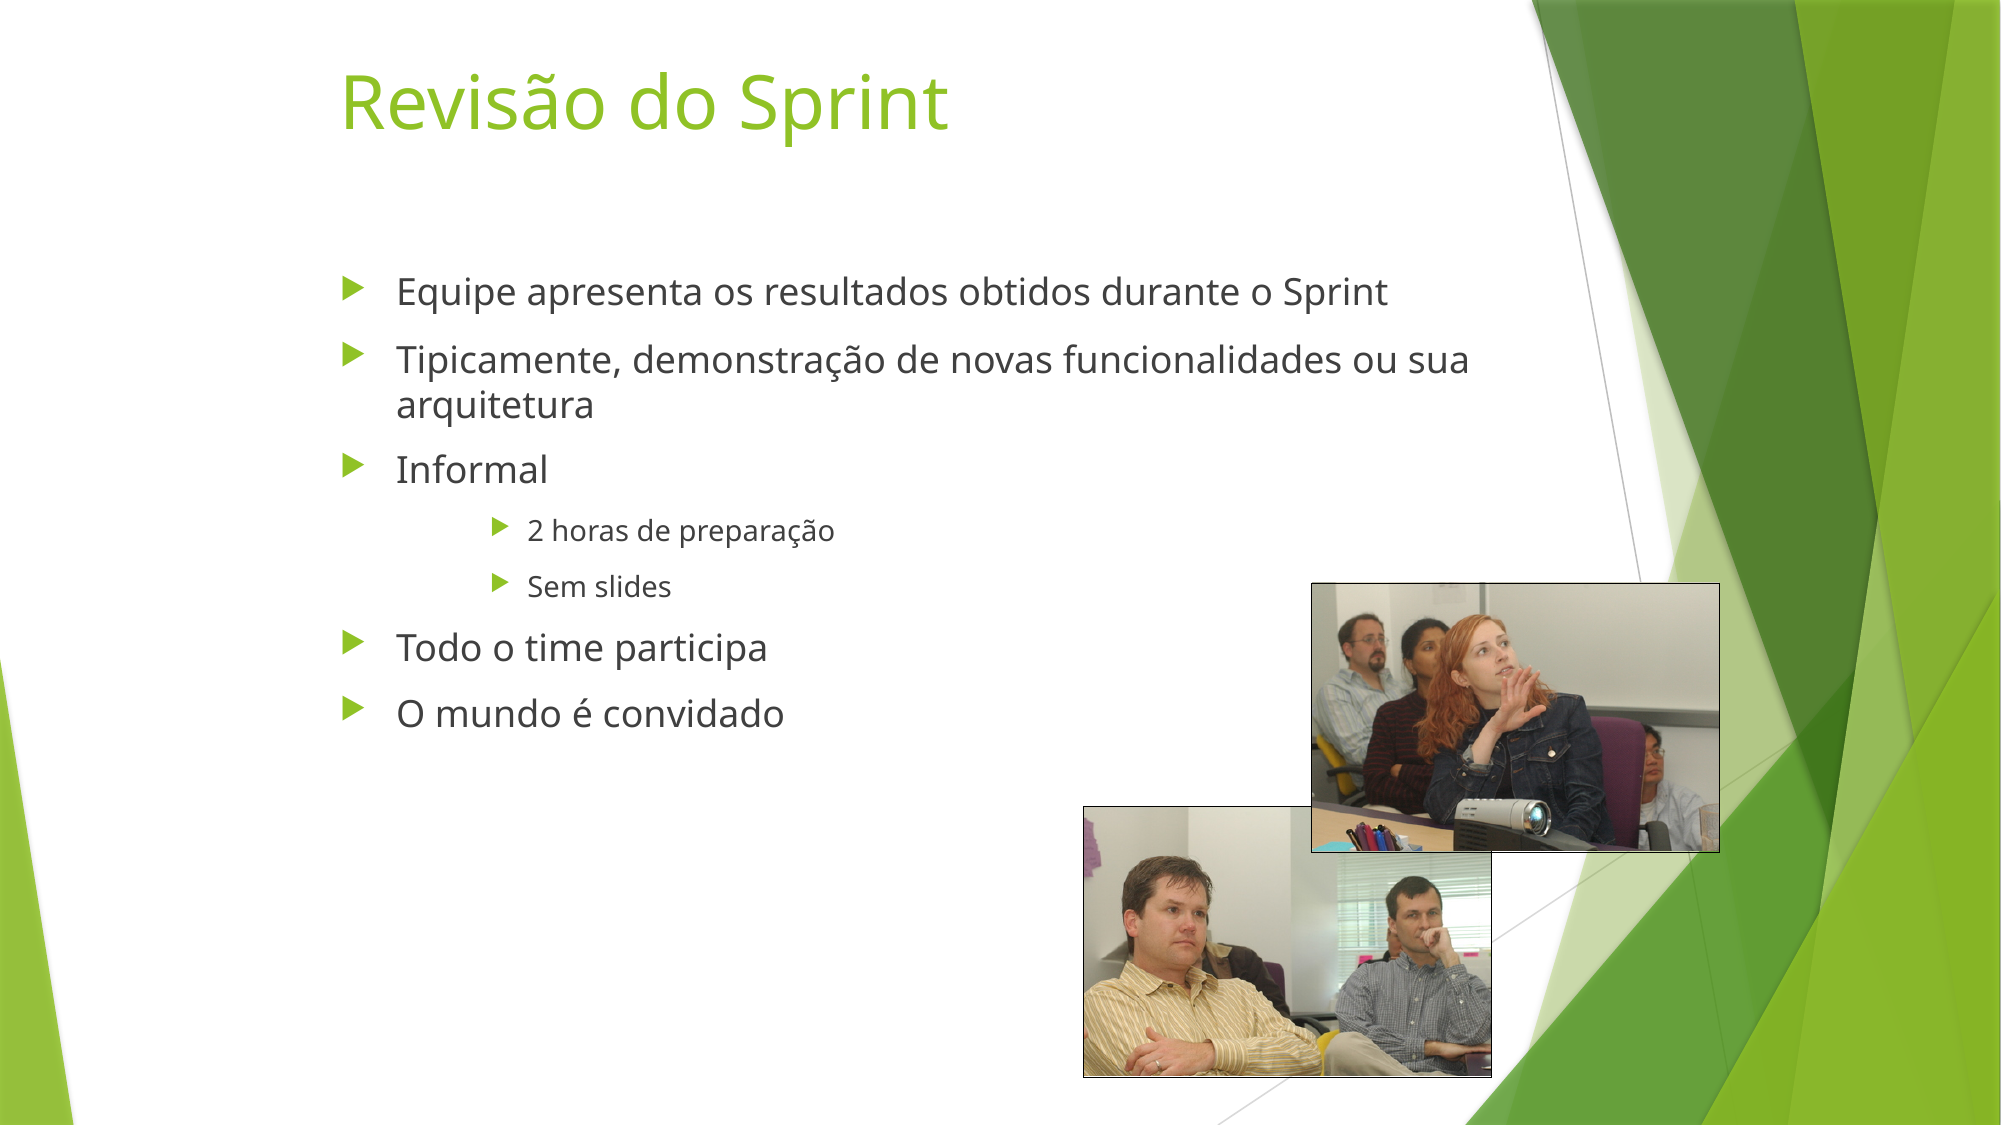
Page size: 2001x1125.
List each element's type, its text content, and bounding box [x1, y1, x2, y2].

list Equipe apresenta os resultados obtidos durante o Sprint Tipicamente, demonstração de novas funcionalidades ou sua arquitetura Informal 2 horas de preparação Sem slides Todo o time participa O mundo é convidado [324, 263, 1675, 1003]
title Revisão do Sprint [324, 51, 1675, 227]
picture [1079, 579, 1724, 1081]
